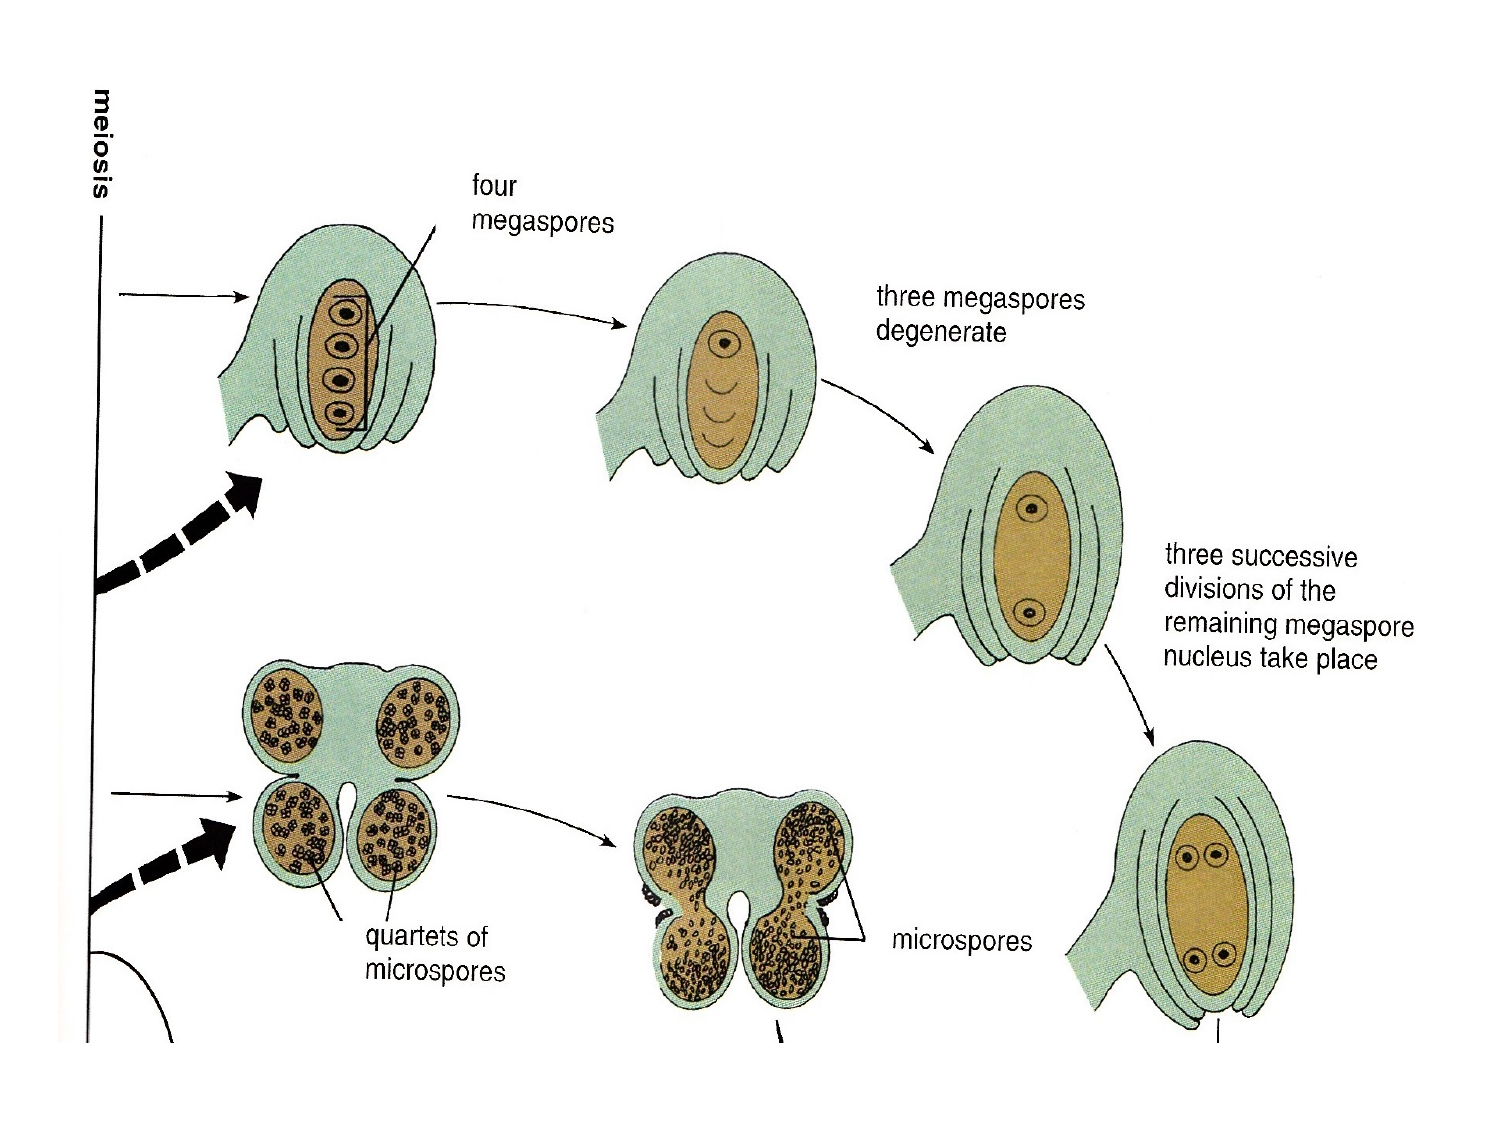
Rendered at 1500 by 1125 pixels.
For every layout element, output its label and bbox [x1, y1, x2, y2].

picture [58, 81, 1442, 1044]
